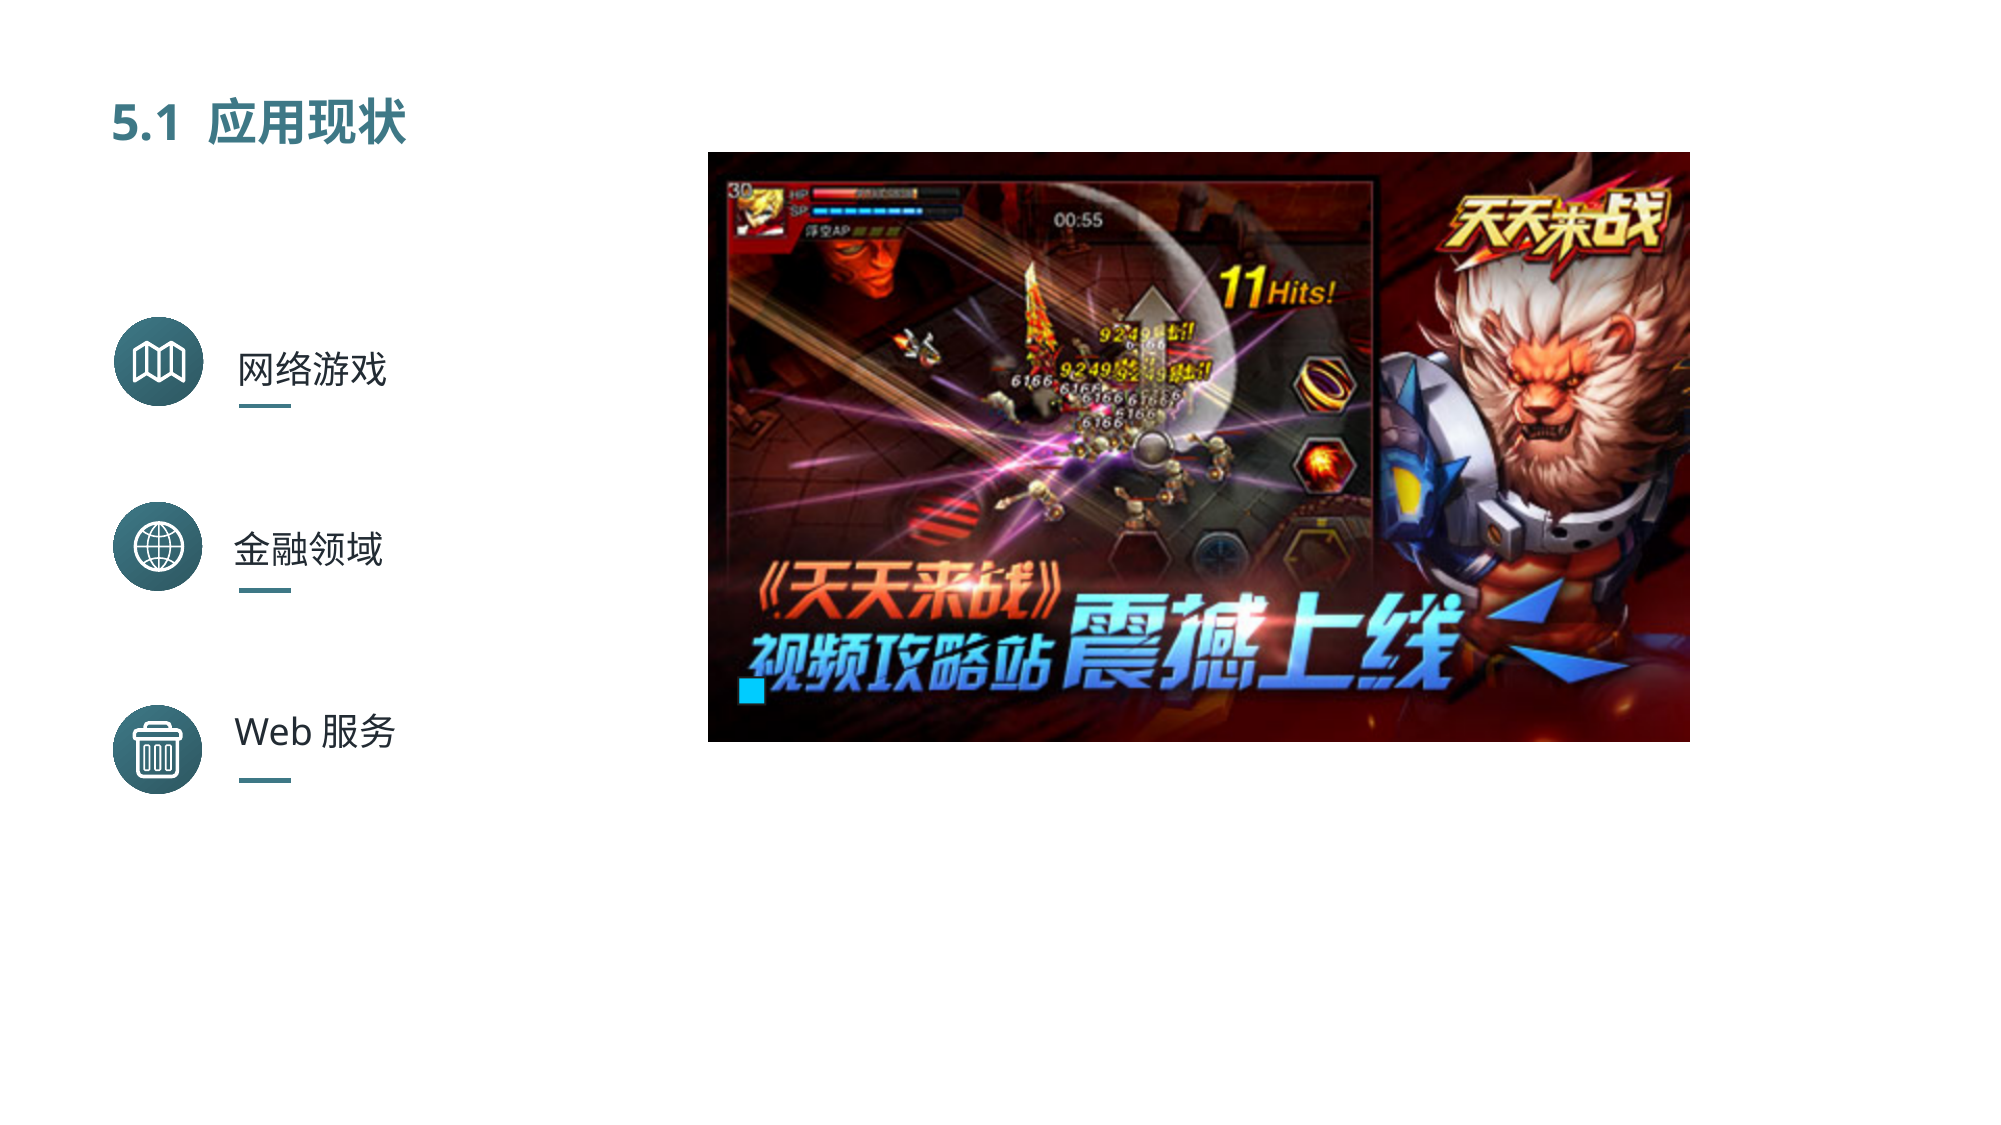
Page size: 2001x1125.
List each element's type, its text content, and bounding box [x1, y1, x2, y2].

text_box 网络游戏 [222, 329, 507, 399]
text_box Web服务 [219, 692, 504, 761]
text_box 5.1 应用现状 [96, 70, 436, 158]
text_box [114, 317, 204, 406]
text_box 金融领域 [219, 509, 504, 579]
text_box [113, 705, 202, 794]
picture [708, 151, 1690, 742]
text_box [113, 502, 203, 591]
